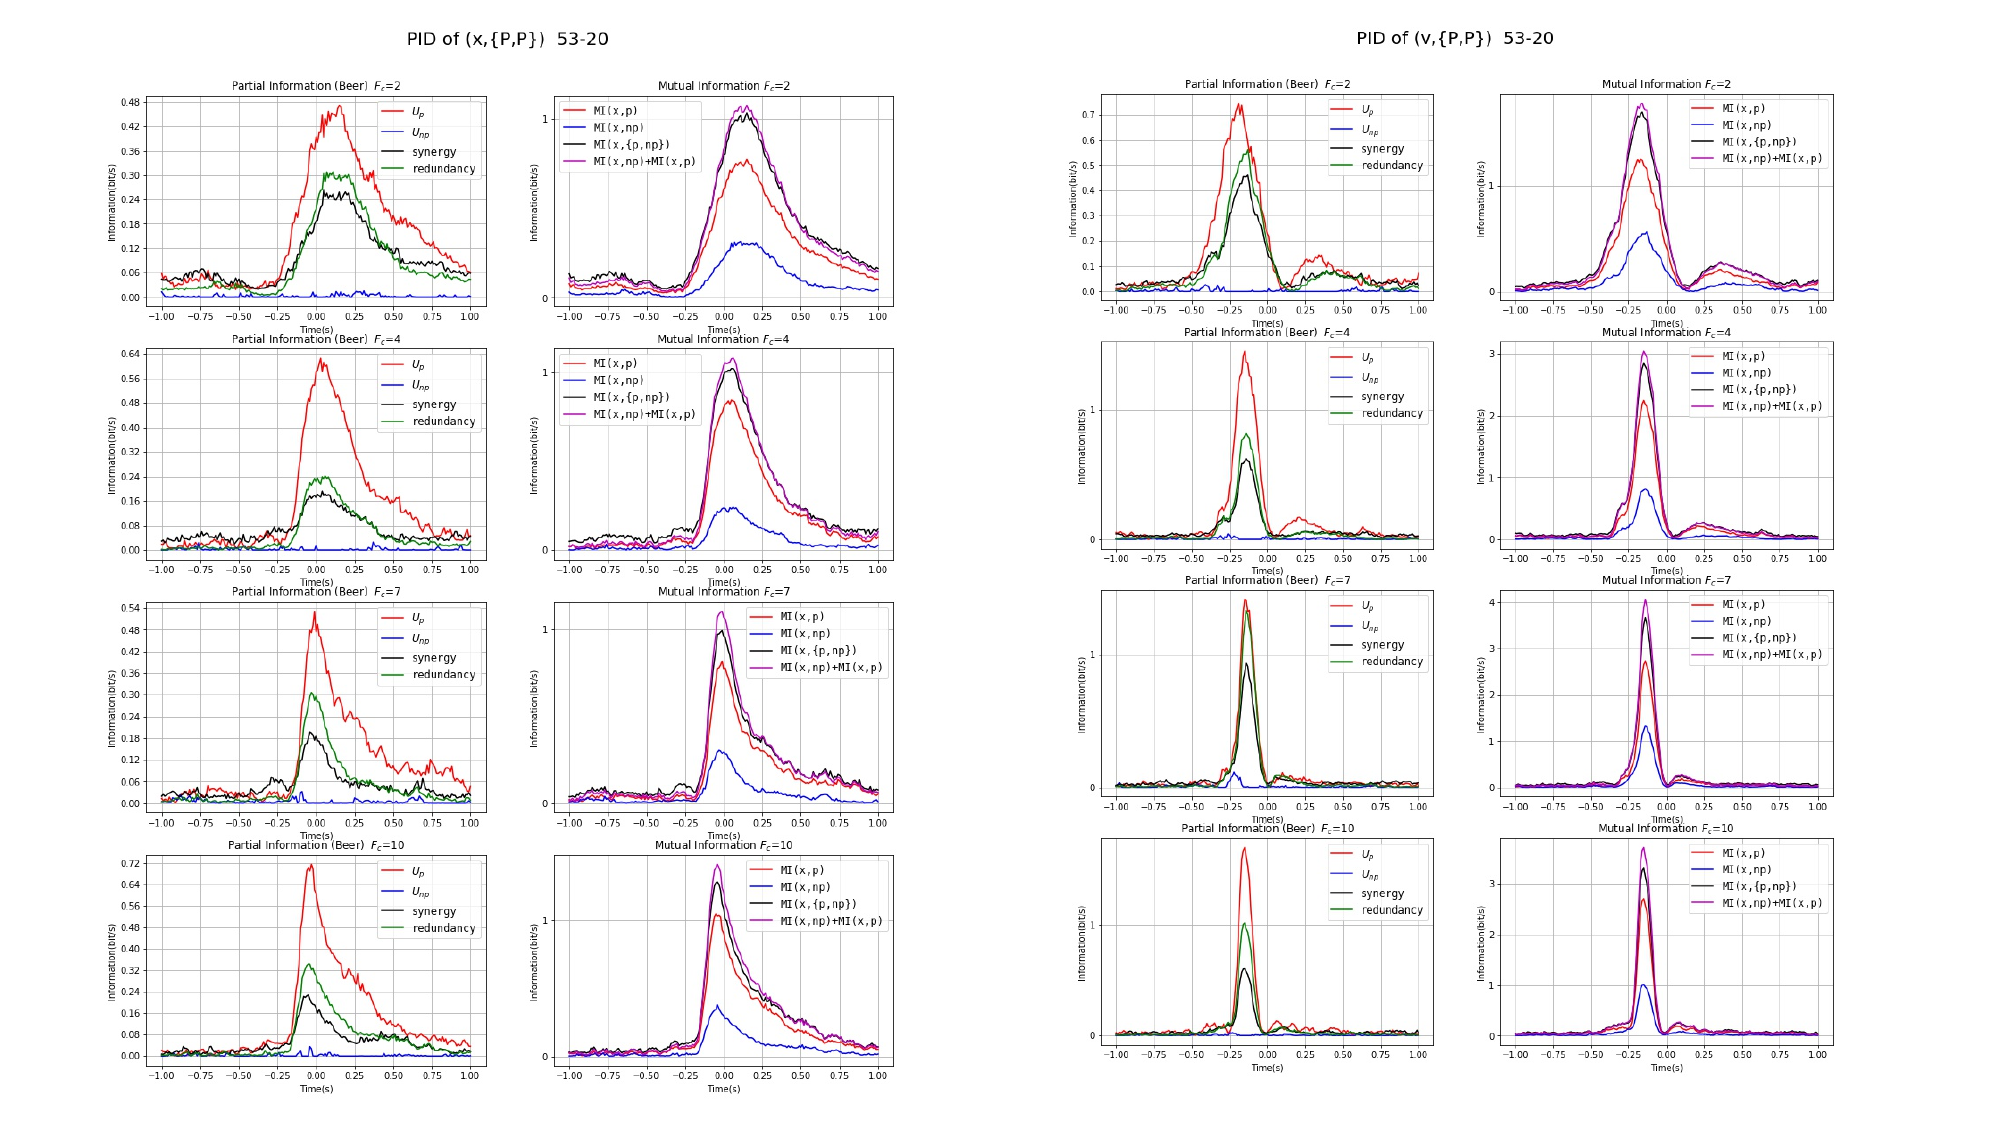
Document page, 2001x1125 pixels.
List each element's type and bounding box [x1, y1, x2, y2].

list [1037, 0, 1863, 1103]
picture [75, 0, 925, 1125]
